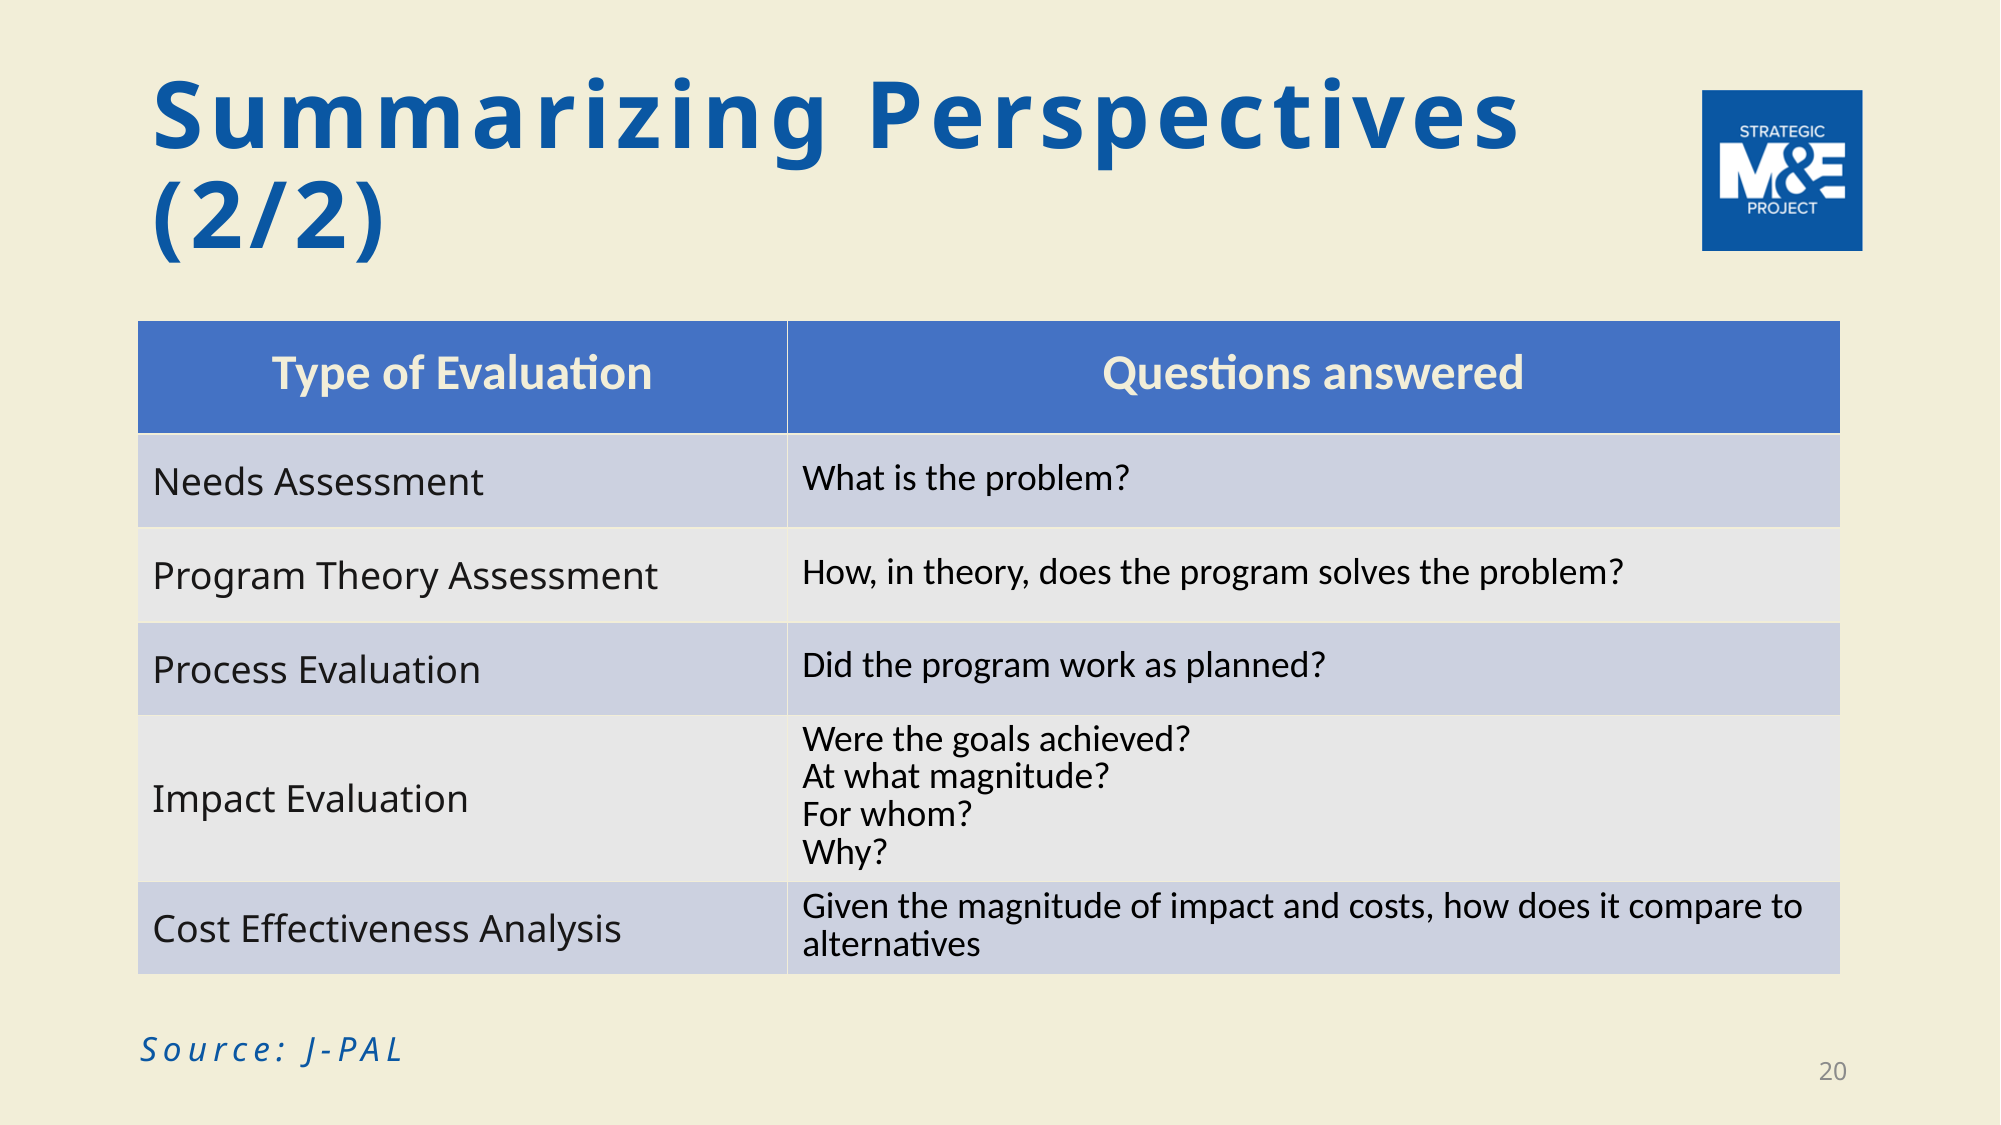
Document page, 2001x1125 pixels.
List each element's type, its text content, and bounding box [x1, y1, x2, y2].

table_cell Given the magnitude of impact and costs, how does it compare to alternatives [788, 882, 1840, 974]
picture [1702, 90, 1863, 251]
table_cell Impact Evaluation [138, 716, 787, 881]
table_cell Did the program work as planned? [788, 623, 1840, 715]
table_cell Cost Effectiveness Analysis [138, 882, 787, 974]
table_cell What is the problem? [788, 435, 1840, 527]
table_header Questions answered [788, 321, 1840, 433]
table_cell How, in theory, does the program solves the problem? [788, 529, 1840, 621]
text_box Source: J-PAL [125, 941, 2000, 1125]
table_cell Were the goals achieved? At what magnitude? For whom? Why? [788, 716, 1840, 881]
table_cell Process Evaluation [138, 623, 787, 715]
title Summarizing Perspectives (2/2) [137, 59, 1660, 278]
slide_number 20 [1412, 1042, 1863, 1103]
table_cell Program Theory Assessment [138, 529, 787, 621]
table_cell Needs Assessment [138, 435, 787, 527]
table_header Type of Evaluation [138, 321, 787, 433]
